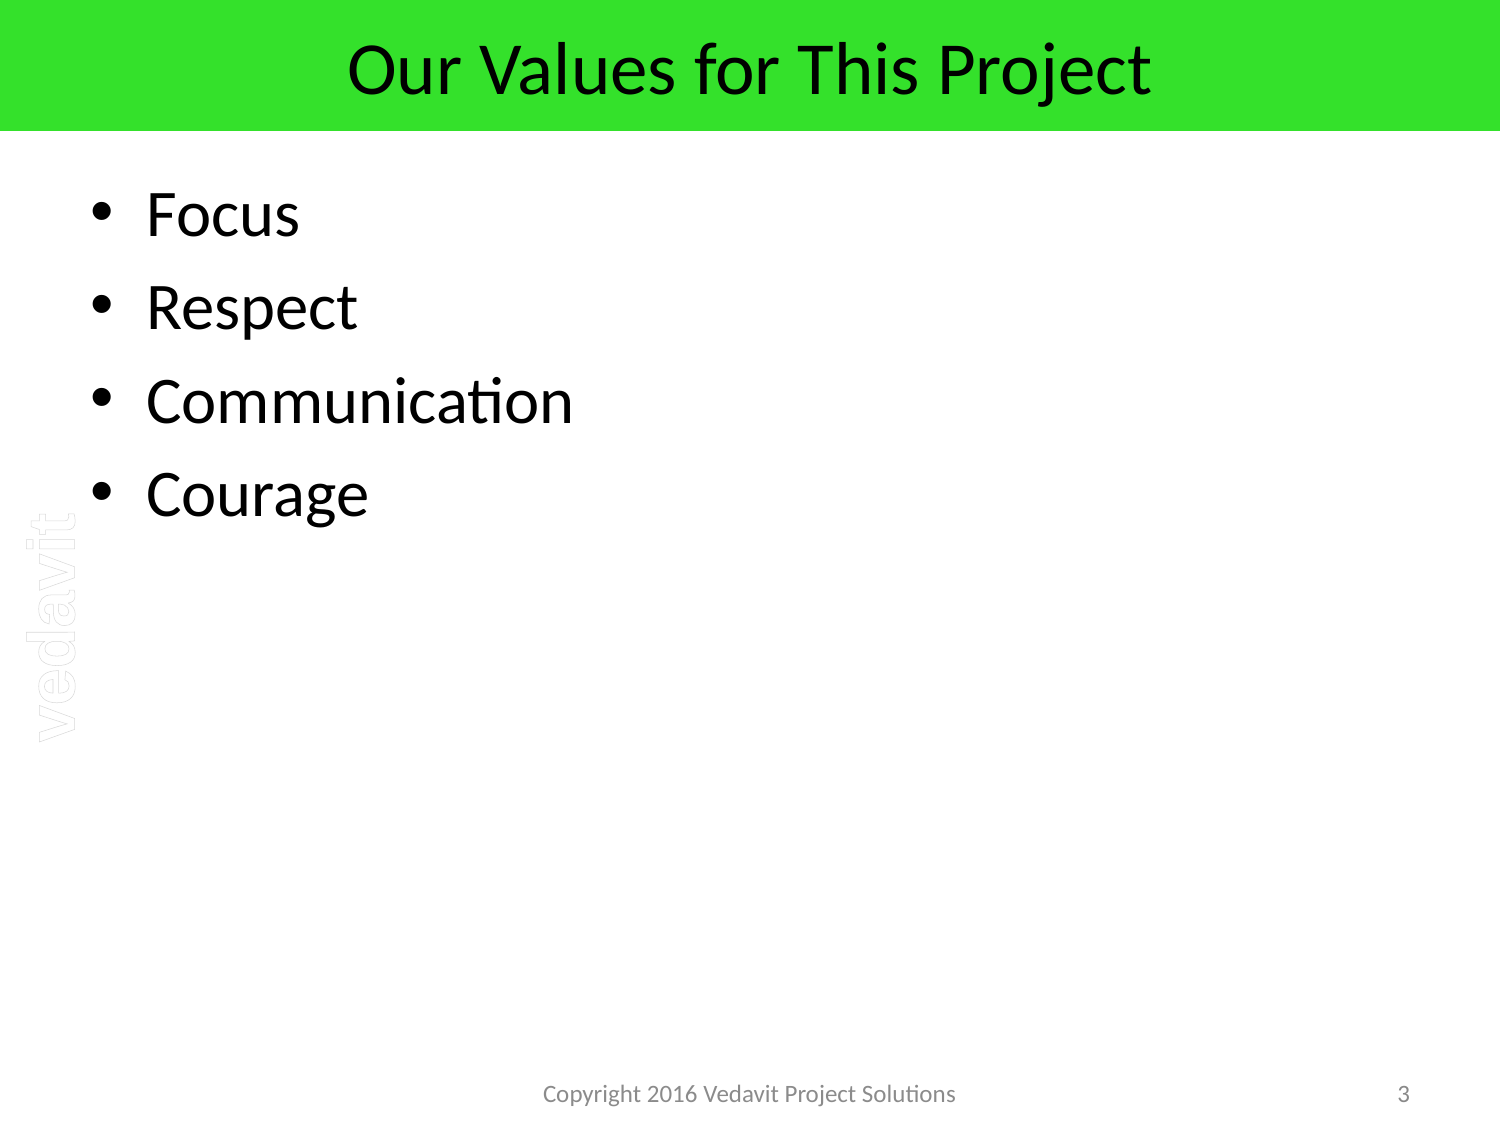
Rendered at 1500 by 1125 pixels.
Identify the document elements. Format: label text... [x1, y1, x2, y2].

list Focus Respect Communication Courage [75, 162, 1425, 1000]
slide_number 3 [1074, 1062, 1425, 1123]
title Our Values for This Project [0, 0, 1500, 131]
footer Copyright 2016 Vedavit Project Solutions [512, 1062, 988, 1123]
